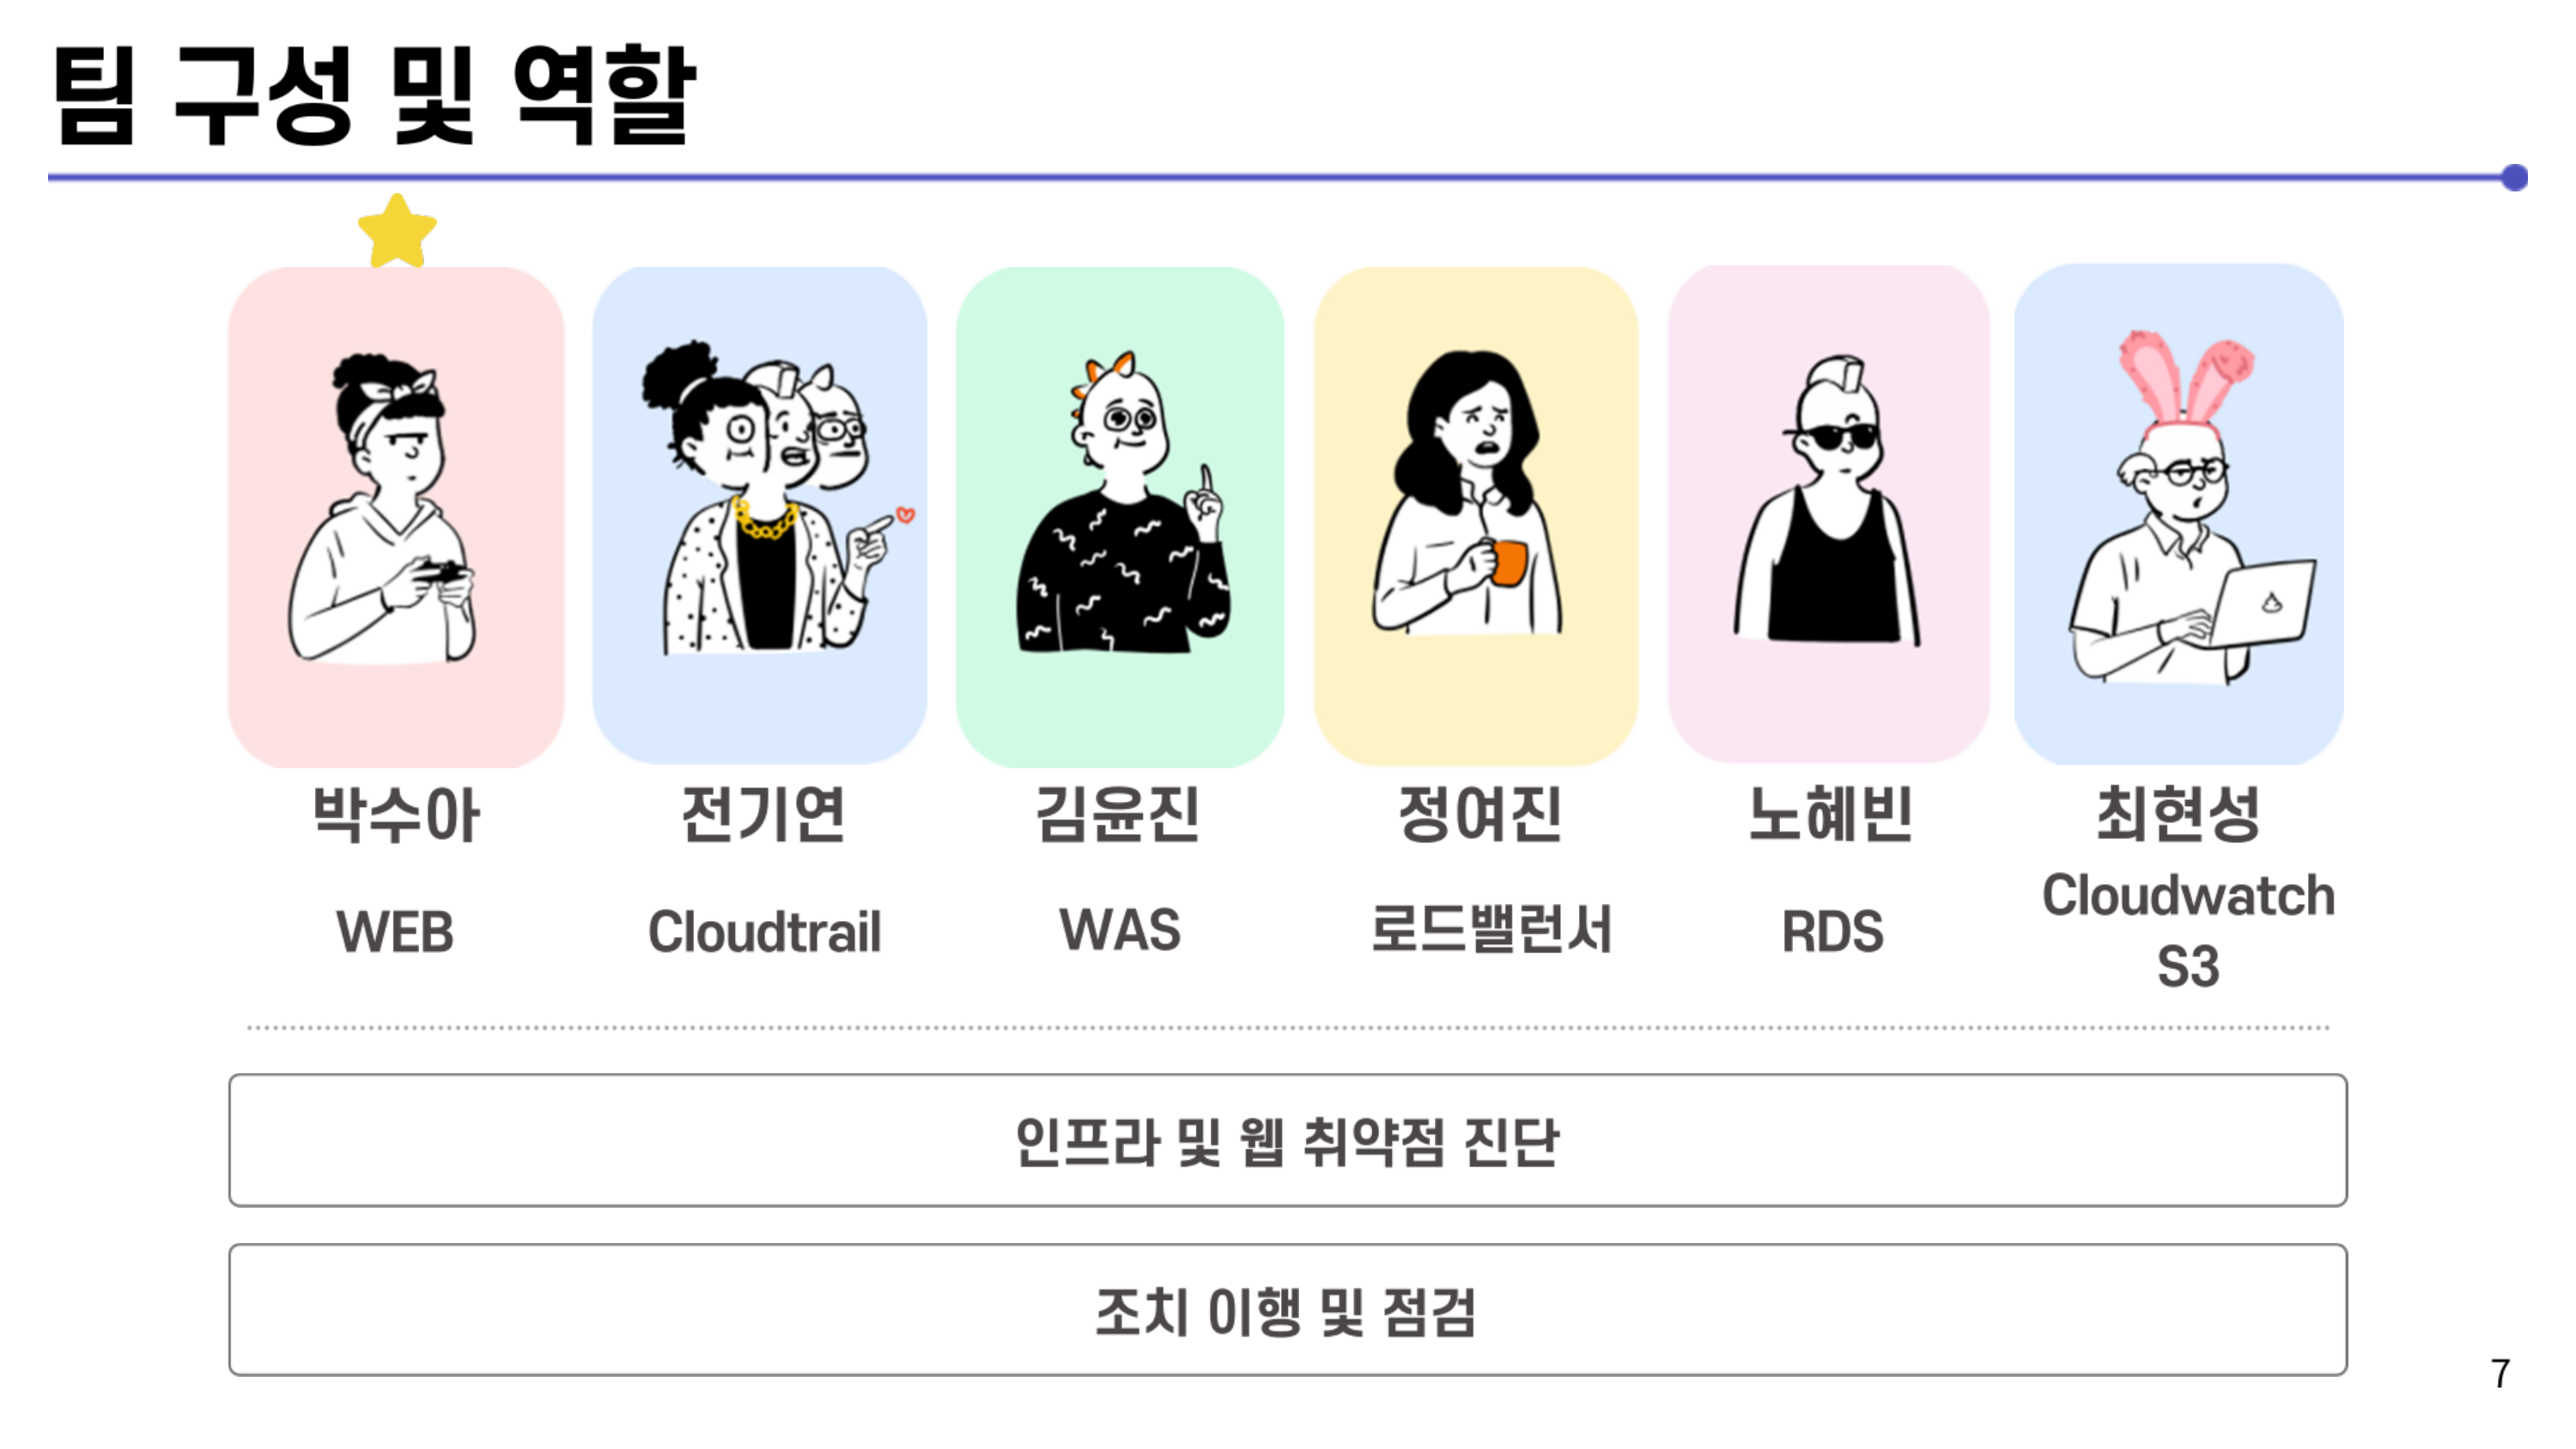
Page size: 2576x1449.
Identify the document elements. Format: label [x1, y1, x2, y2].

picture [204, 738, 2396, 1038]
text_box [225, 270, 566, 737]
text_box [2014, 261, 2345, 740]
picture [9, 0, 811, 264]
picture [0, 1260, 2576, 1437]
text_box [591, 266, 927, 739]
text_box [955, 267, 1285, 737]
text_box [48, 164, 2528, 191]
picture [0, 1090, 2405, 1228]
text_box [228, 1073, 2348, 1088]
text_box [1663, 265, 1994, 740]
text_box [1309, 267, 1639, 737]
text_box [245, 1020, 2331, 1034]
text_box [228, 1243, 2348, 1258]
